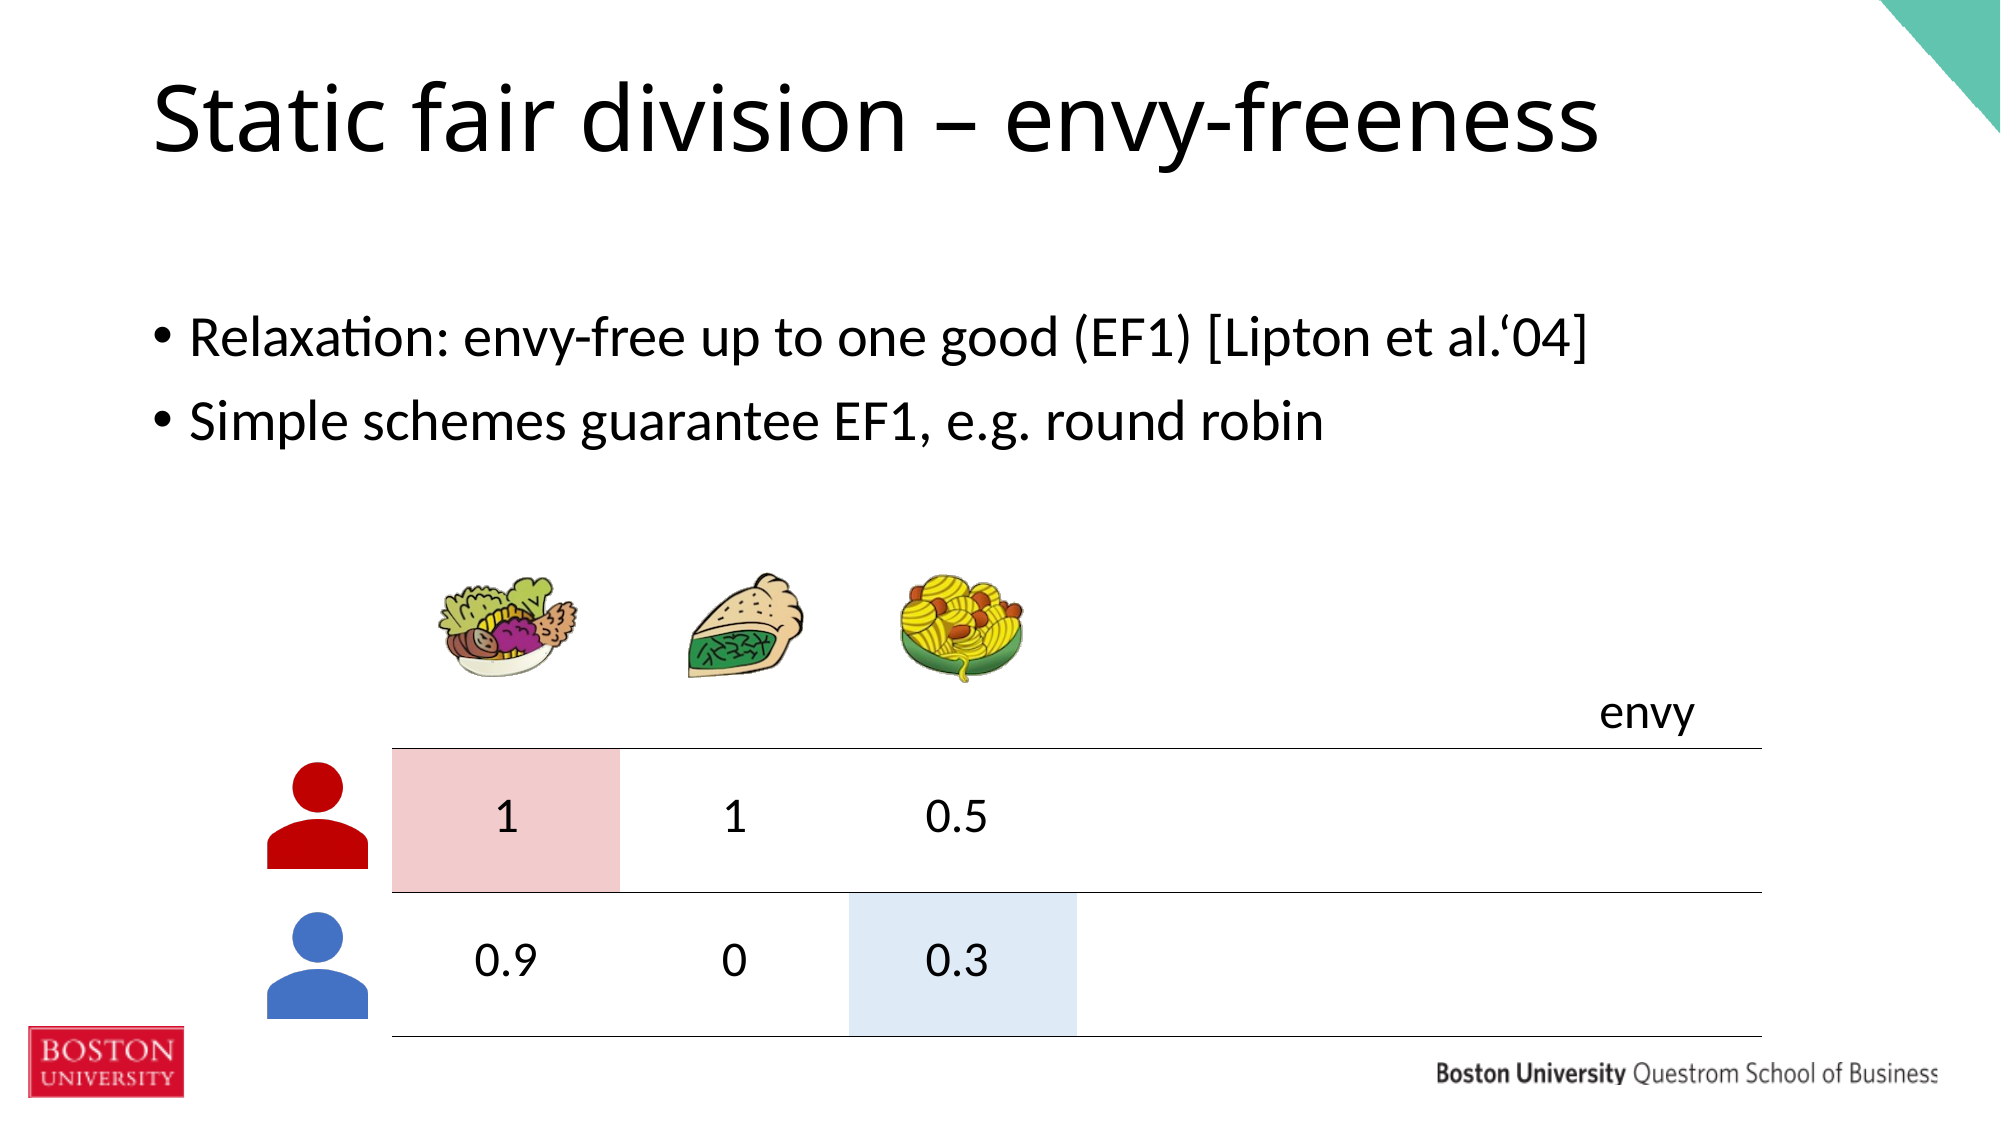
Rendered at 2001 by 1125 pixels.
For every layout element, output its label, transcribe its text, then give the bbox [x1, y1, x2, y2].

picture [1821, 0, 2001, 159]
title Static fair division – envy-freeness [137, 59, 1863, 185]
picture [428, 569, 586, 686]
picture [678, 569, 807, 686]
picture [885, 573, 1037, 689]
picture [241, 740, 393, 1041]
